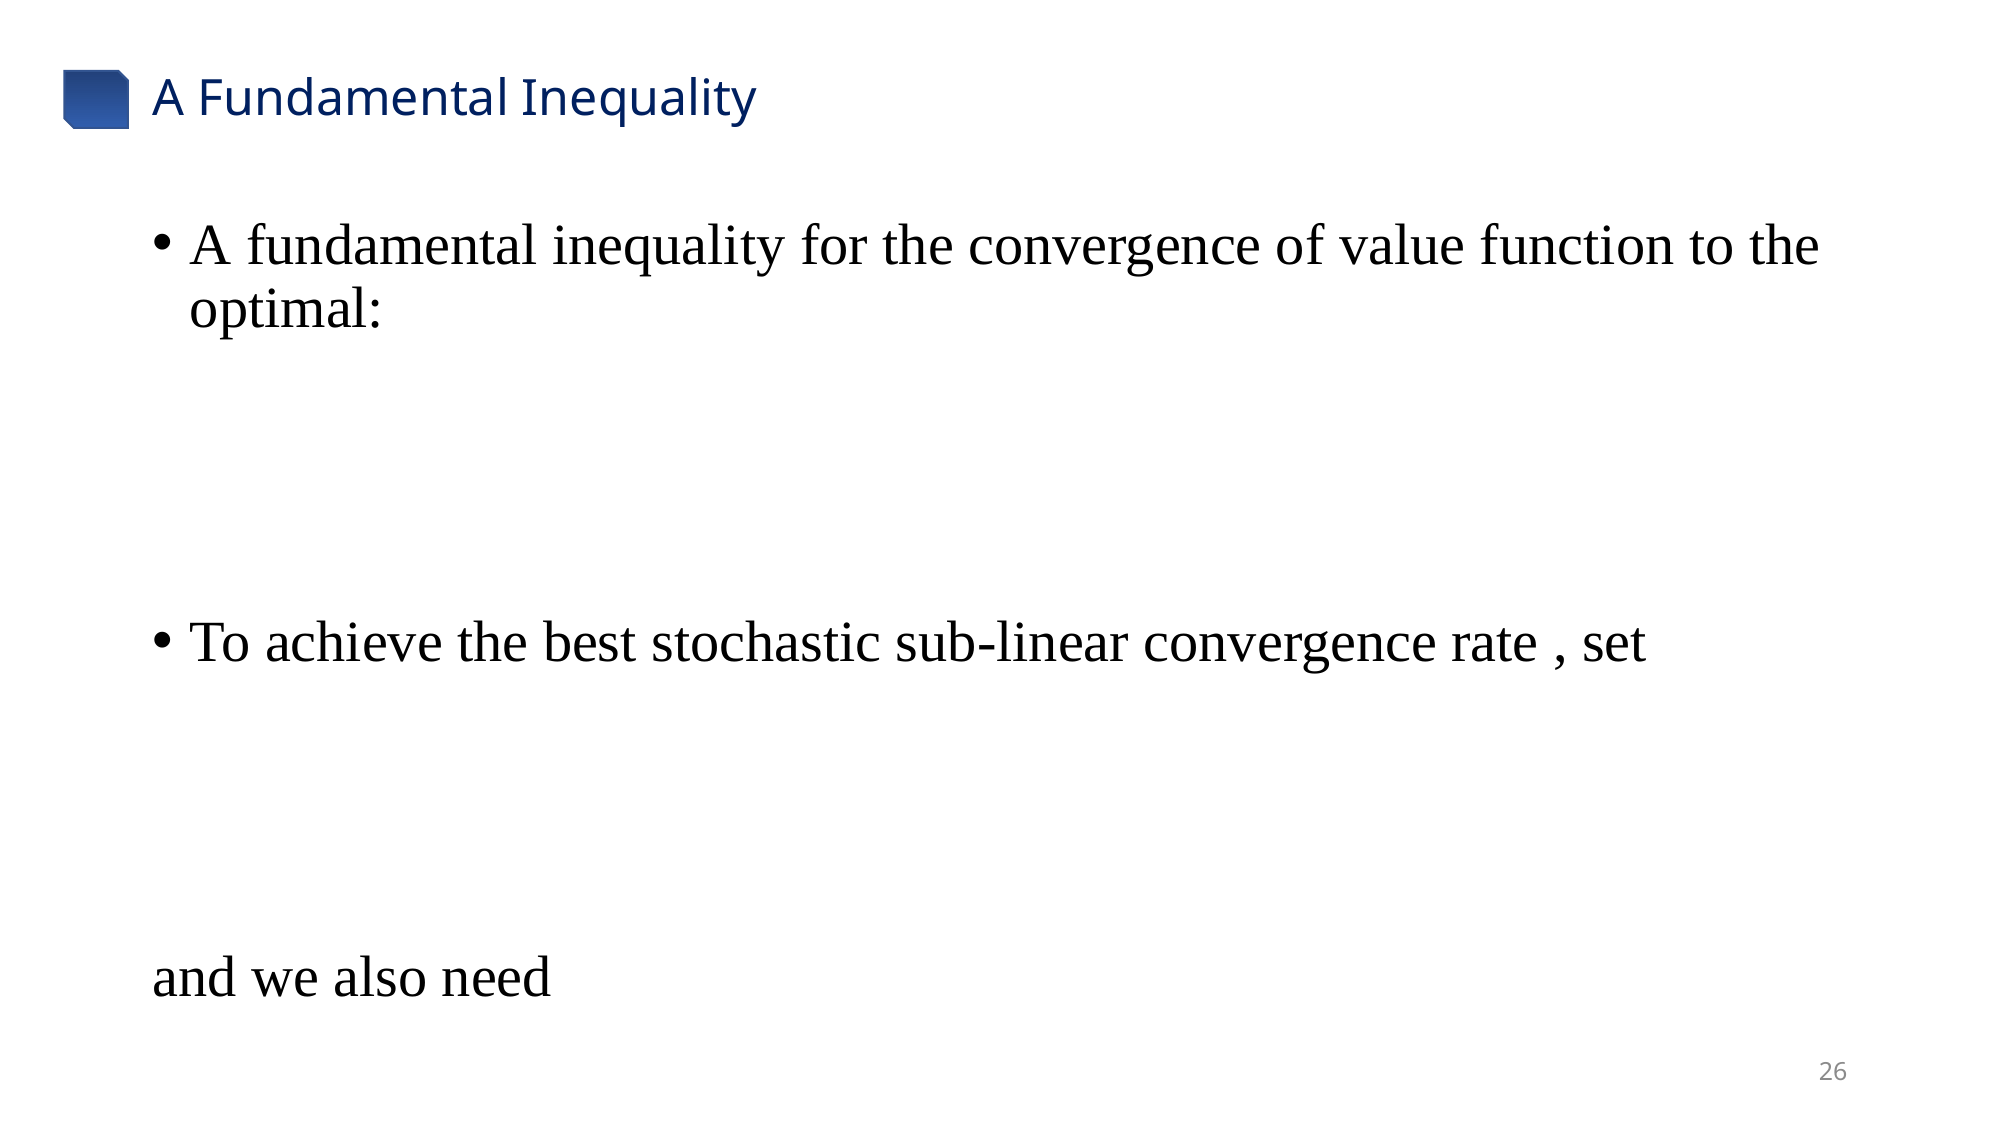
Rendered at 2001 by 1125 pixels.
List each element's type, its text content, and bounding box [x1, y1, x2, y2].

slide_number 26 [1412, 1042, 1863, 1103]
title A Fundamental Inequality [137, 59, 1579, 139]
